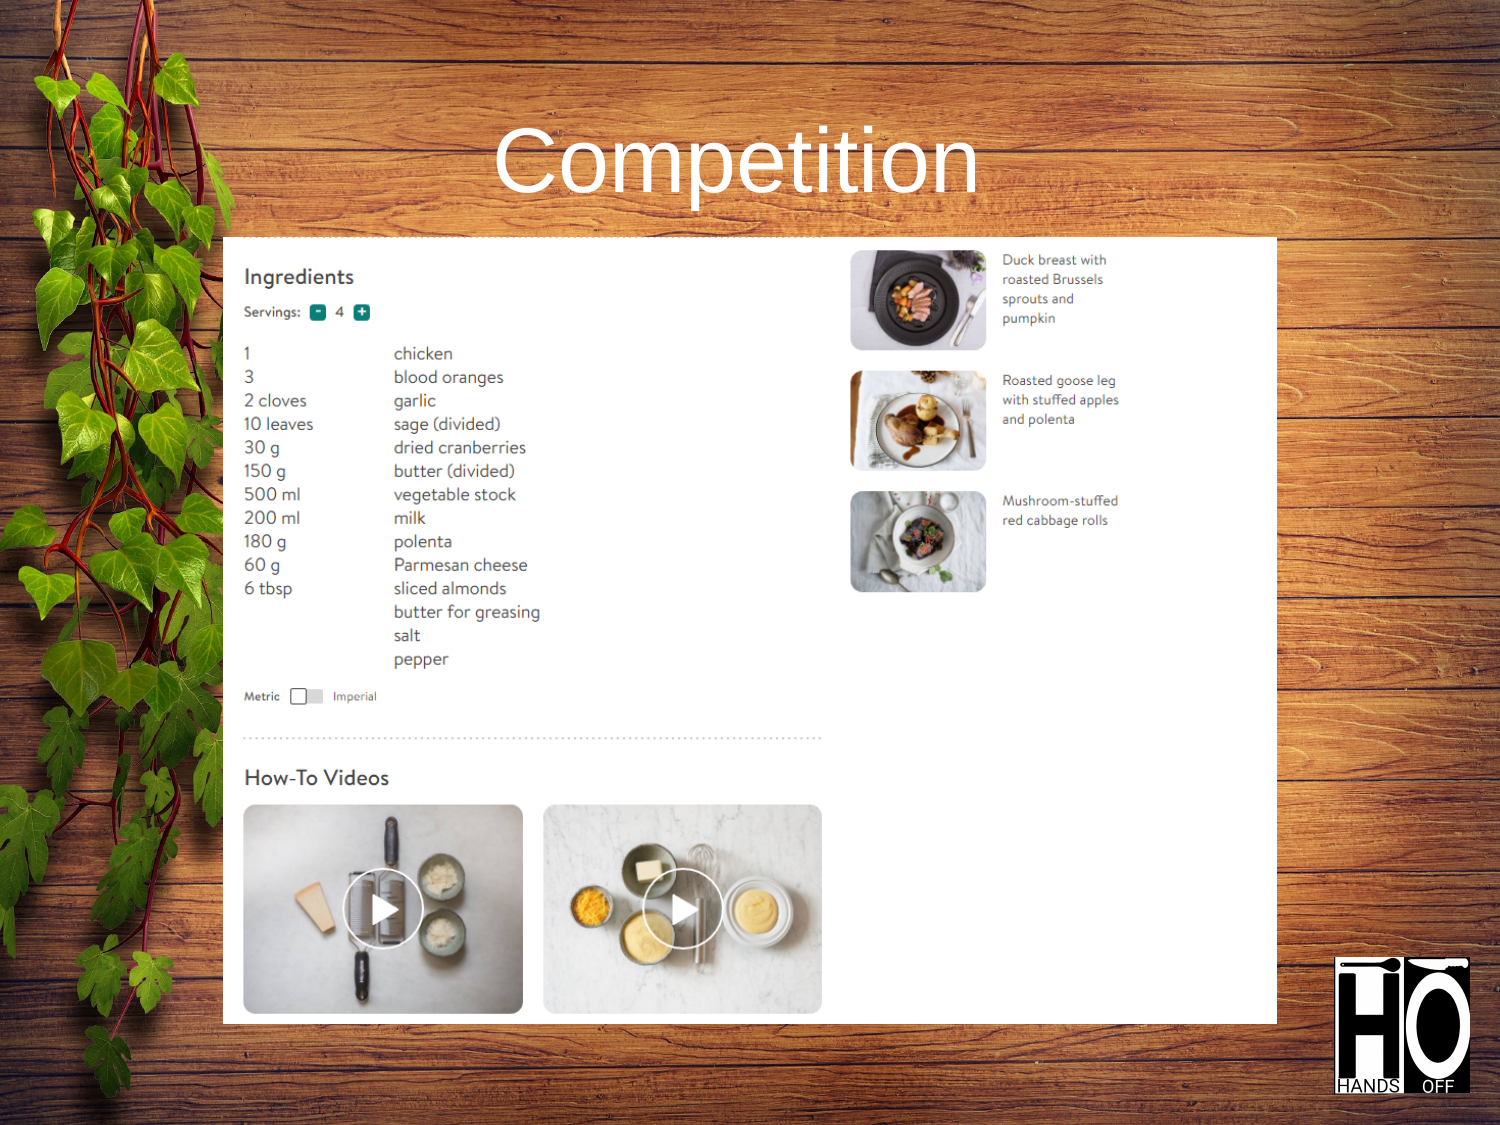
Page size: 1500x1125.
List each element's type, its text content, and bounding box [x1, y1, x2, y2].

title Competition [75, 62, 1425, 250]
picture [0, 0, 1500, 1125]
